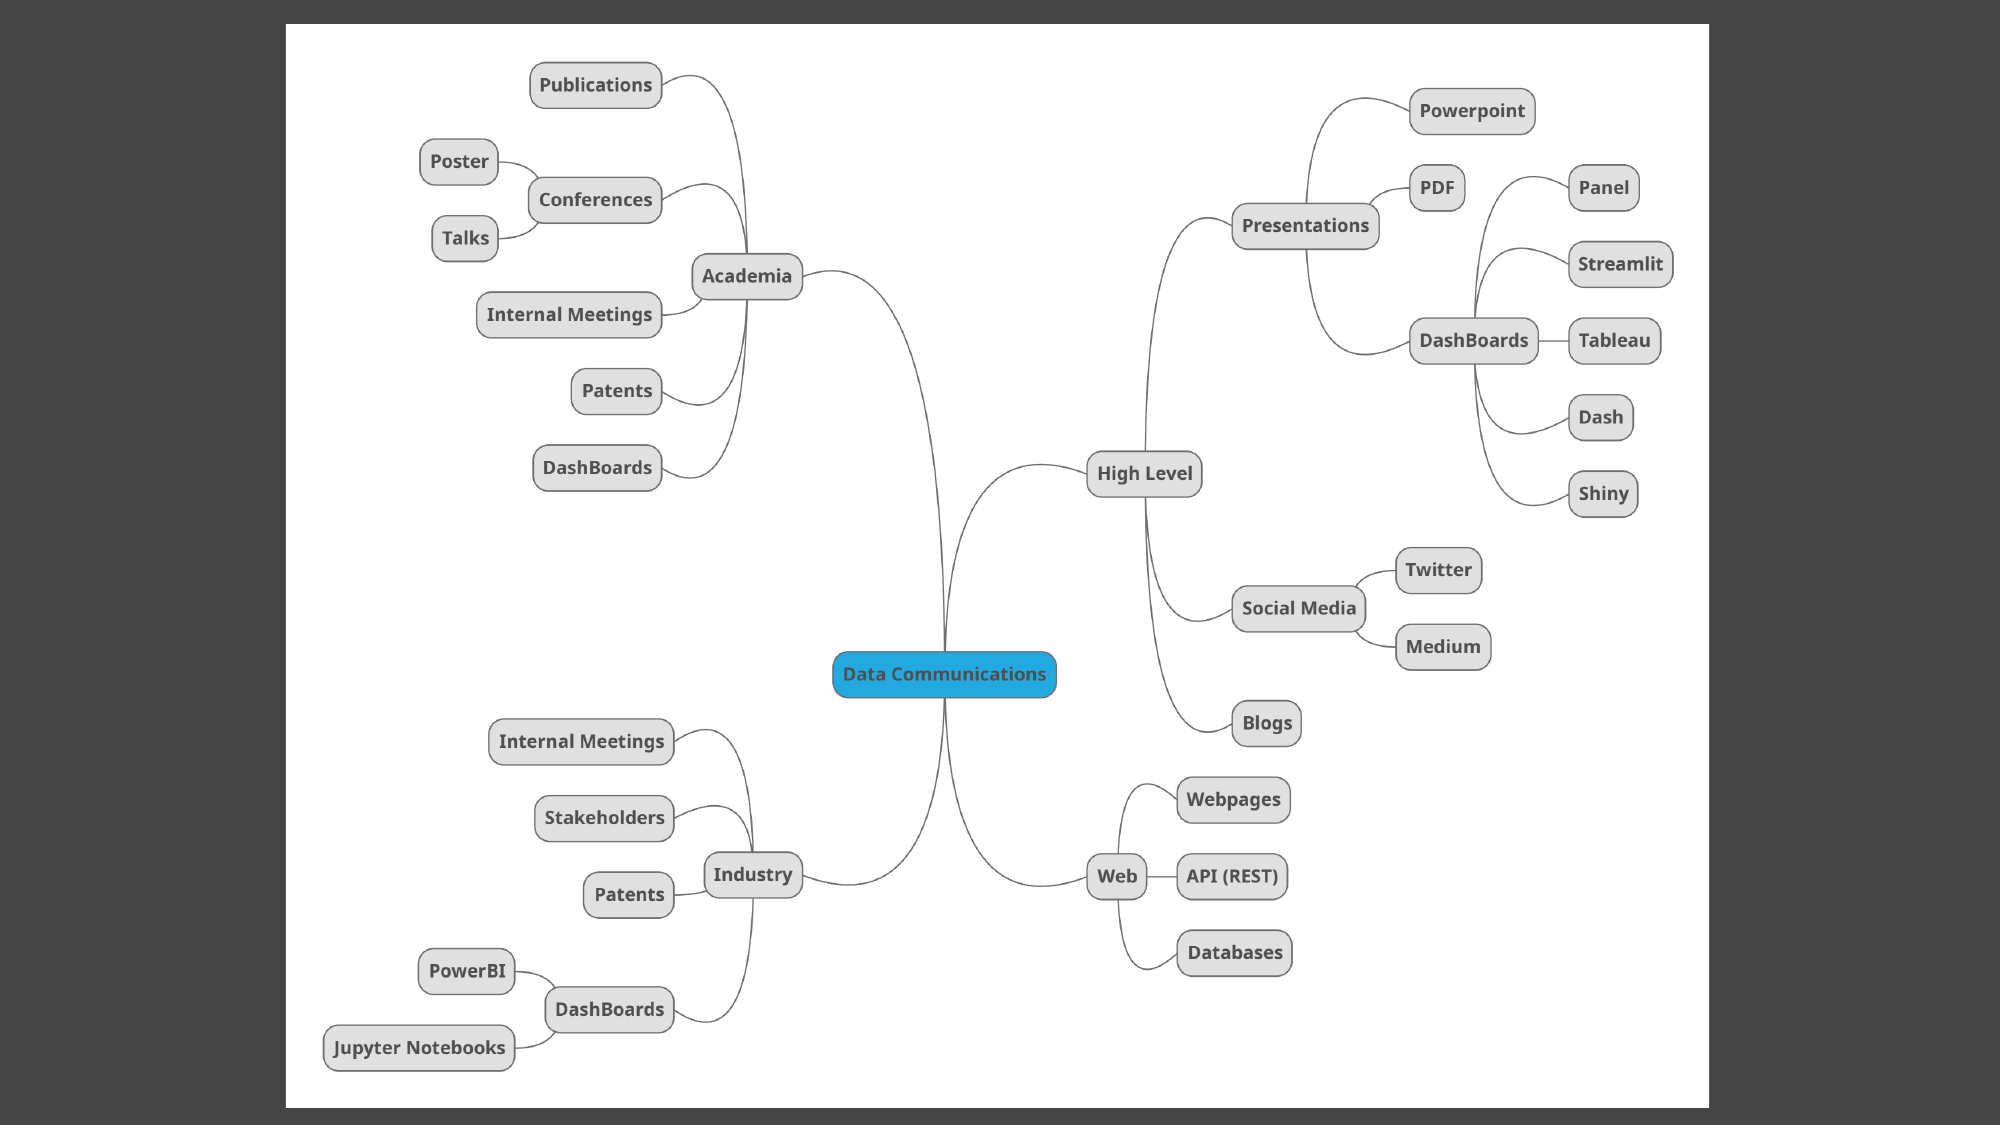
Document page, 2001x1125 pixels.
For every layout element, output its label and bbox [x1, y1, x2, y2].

list [285, 24, 1710, 1108]
